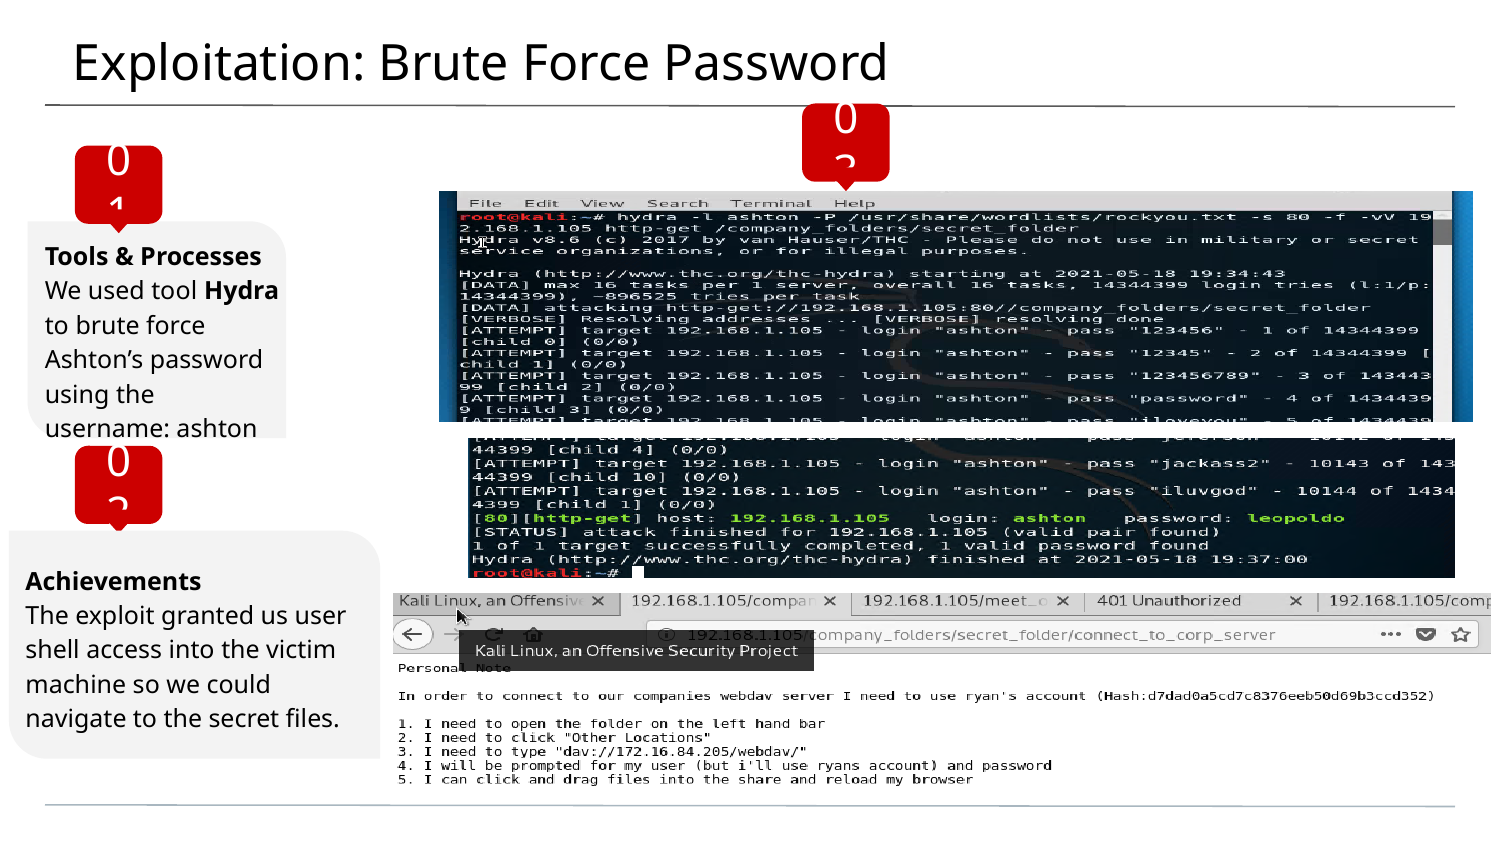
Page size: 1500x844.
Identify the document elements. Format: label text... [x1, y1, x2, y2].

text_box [74, 145, 163, 234]
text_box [74, 445, 163, 534]
picture [393, 593, 1492, 797]
picture [439, 190, 1473, 423]
picture [468, 437, 1455, 578]
text_box Achievements The exploit granted us user shell access into the victim machine so we could navigate to the secret files. [0, 530, 394, 844]
text_box Tools & Processes We used tool Hydra to brute force Ashton’s password using the username: ashton [14, 205, 312, 439]
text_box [801, 103, 890, 189]
title Exploitation: Brute Force Password [0, 0, 1500, 88]
